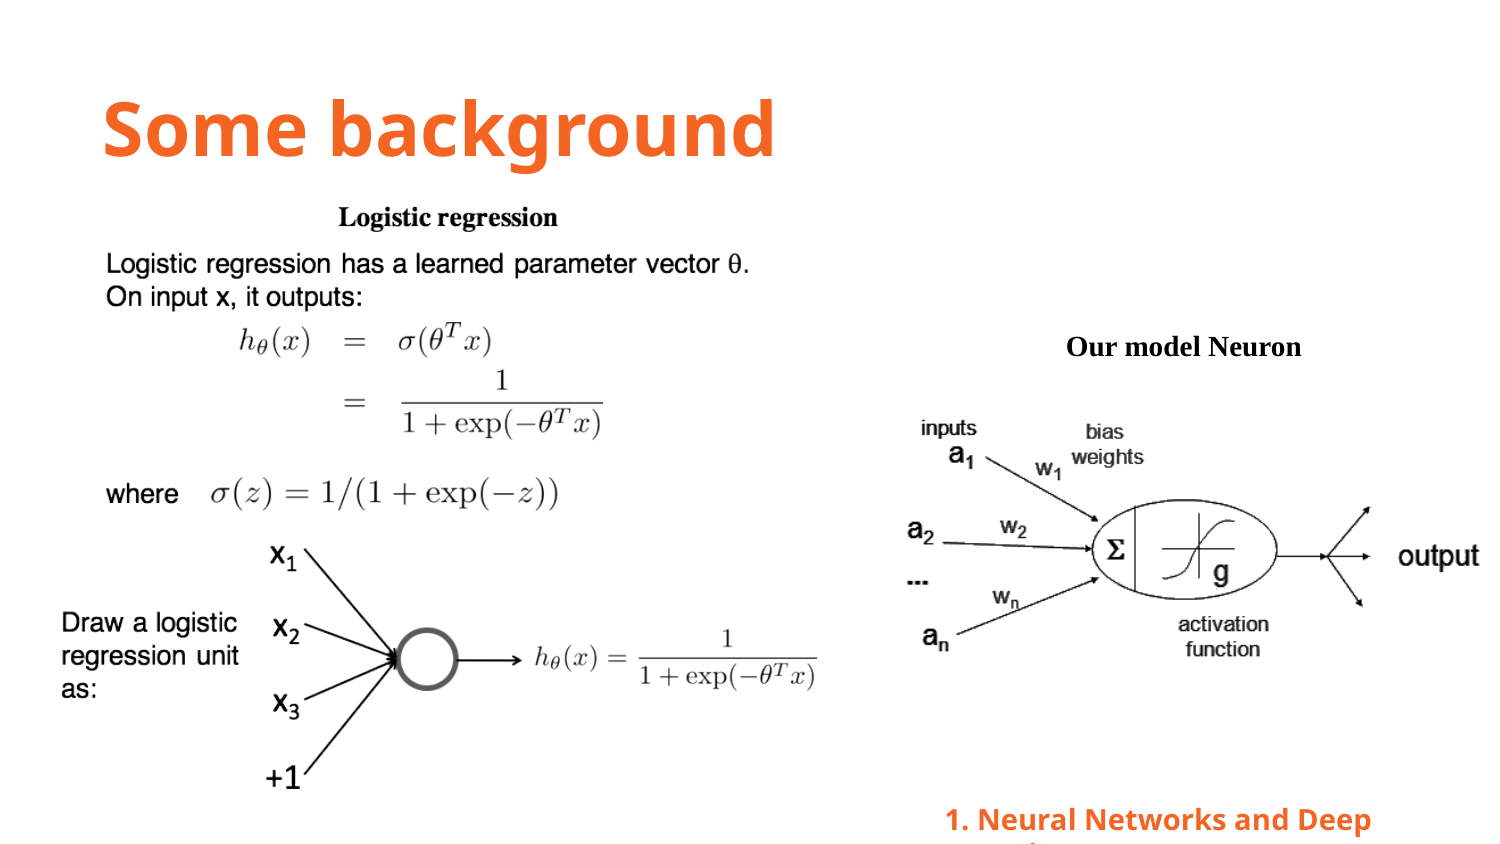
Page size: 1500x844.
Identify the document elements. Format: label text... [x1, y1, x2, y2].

picture [901, 410, 1486, 665]
picture [44, 191, 818, 821]
title 1. Neural Networks and Deep Learning [929, 786, 1500, 844]
title Some background [87, 66, 1086, 193]
text_box Our model Neuron [1050, 312, 1465, 376]
